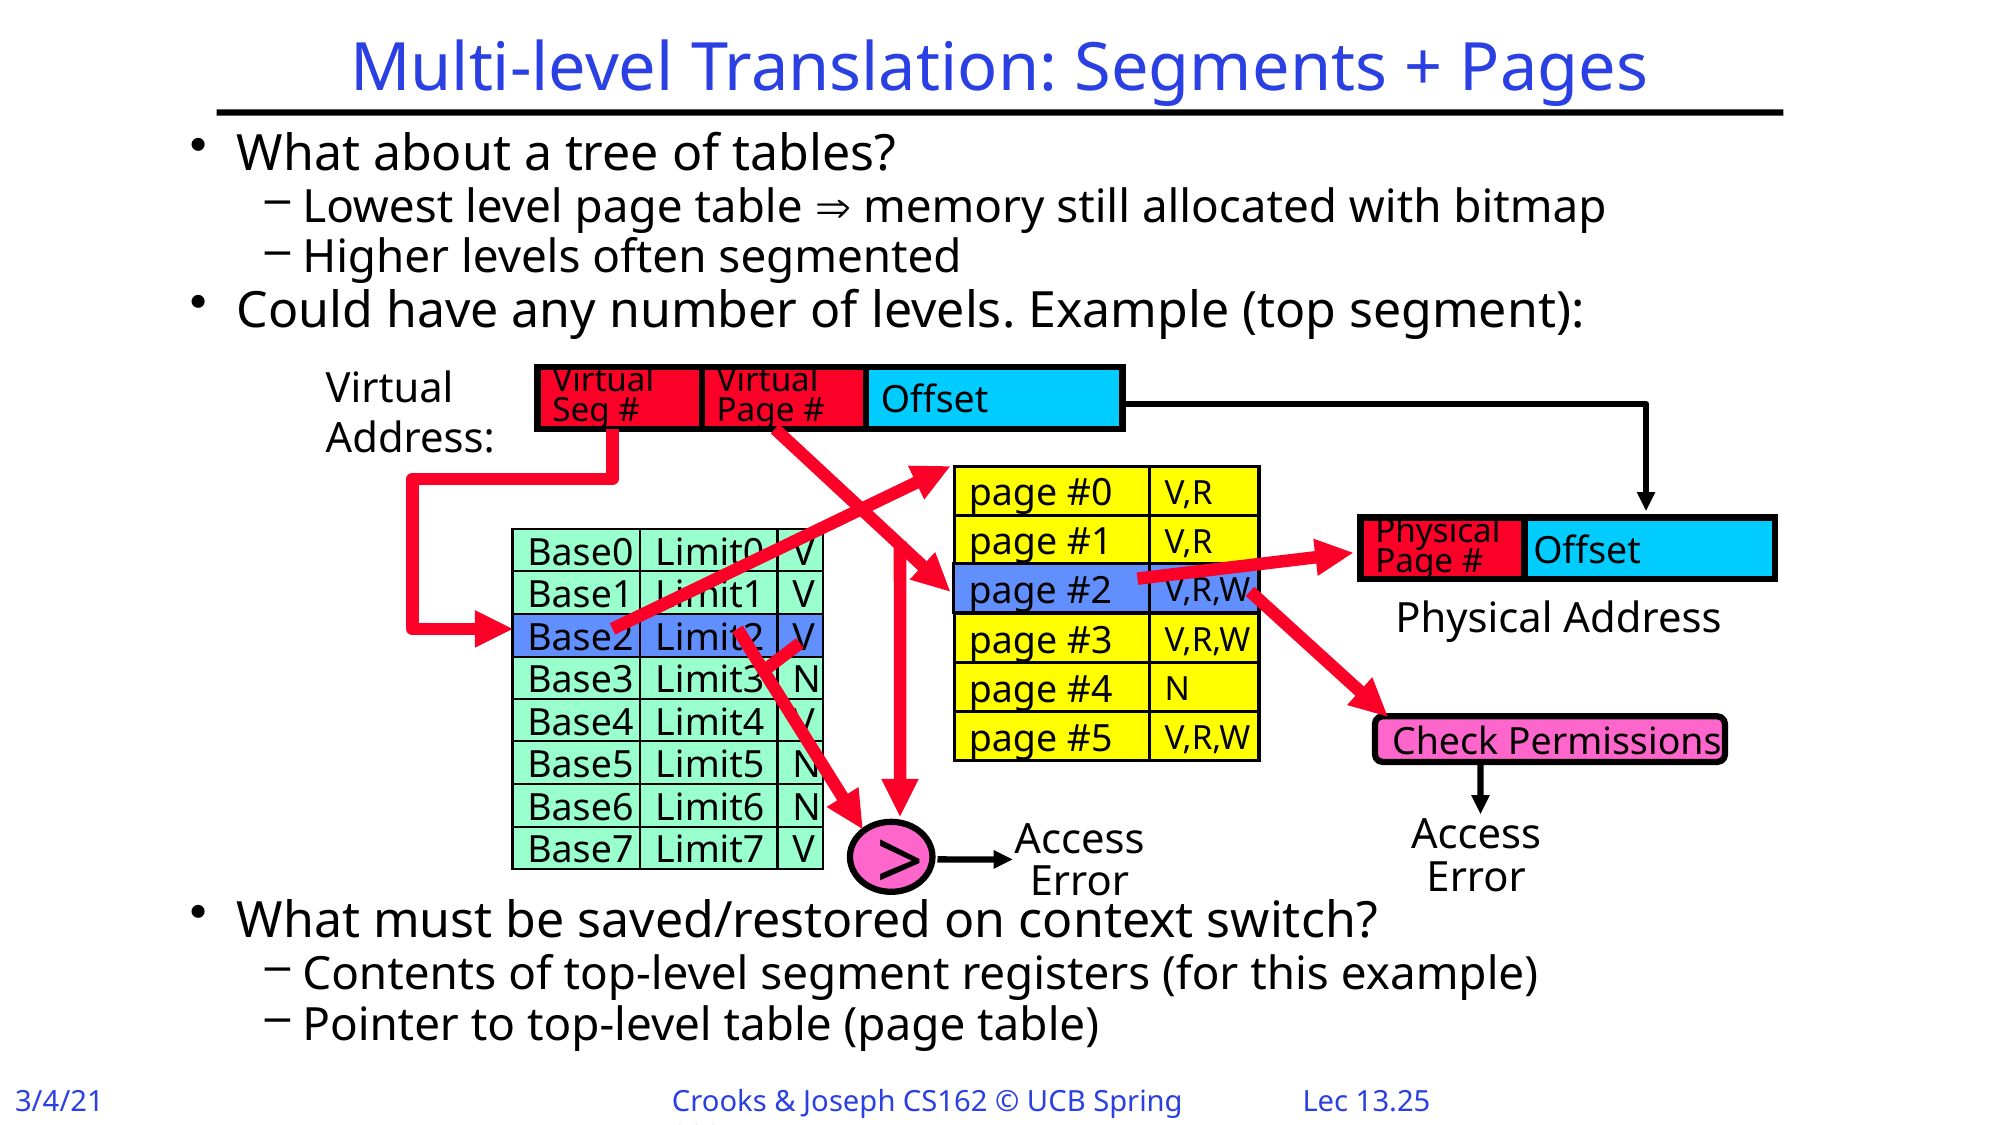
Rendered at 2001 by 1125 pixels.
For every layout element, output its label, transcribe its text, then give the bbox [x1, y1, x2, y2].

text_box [737, 541, 1163, 913]
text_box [953, 563, 1249, 614]
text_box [953, 466, 1260, 539]
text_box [312, 353, 1123, 470]
list What about a tree of tables? Lowest level page table  memory still allocated with bitmap Higher levels often segmented Could have any number of levels. Example (top segment): What must be saved/restored on context switch? Contents of top-level segment registers (for this example) Pointer to top-level table (page table) [174, 125, 1713, 1125]
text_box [1128, 403, 1776, 649]
title Multi-level Translation: Segments + Pages [275, 24, 1725, 113]
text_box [1137, 517, 1525, 580]
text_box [512, 614, 732, 658]
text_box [512, 528, 824, 613]
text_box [1166, 623, 1244, 761]
text_box [412, 477, 613, 636]
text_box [1249, 591, 1726, 909]
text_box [512, 665, 732, 870]
